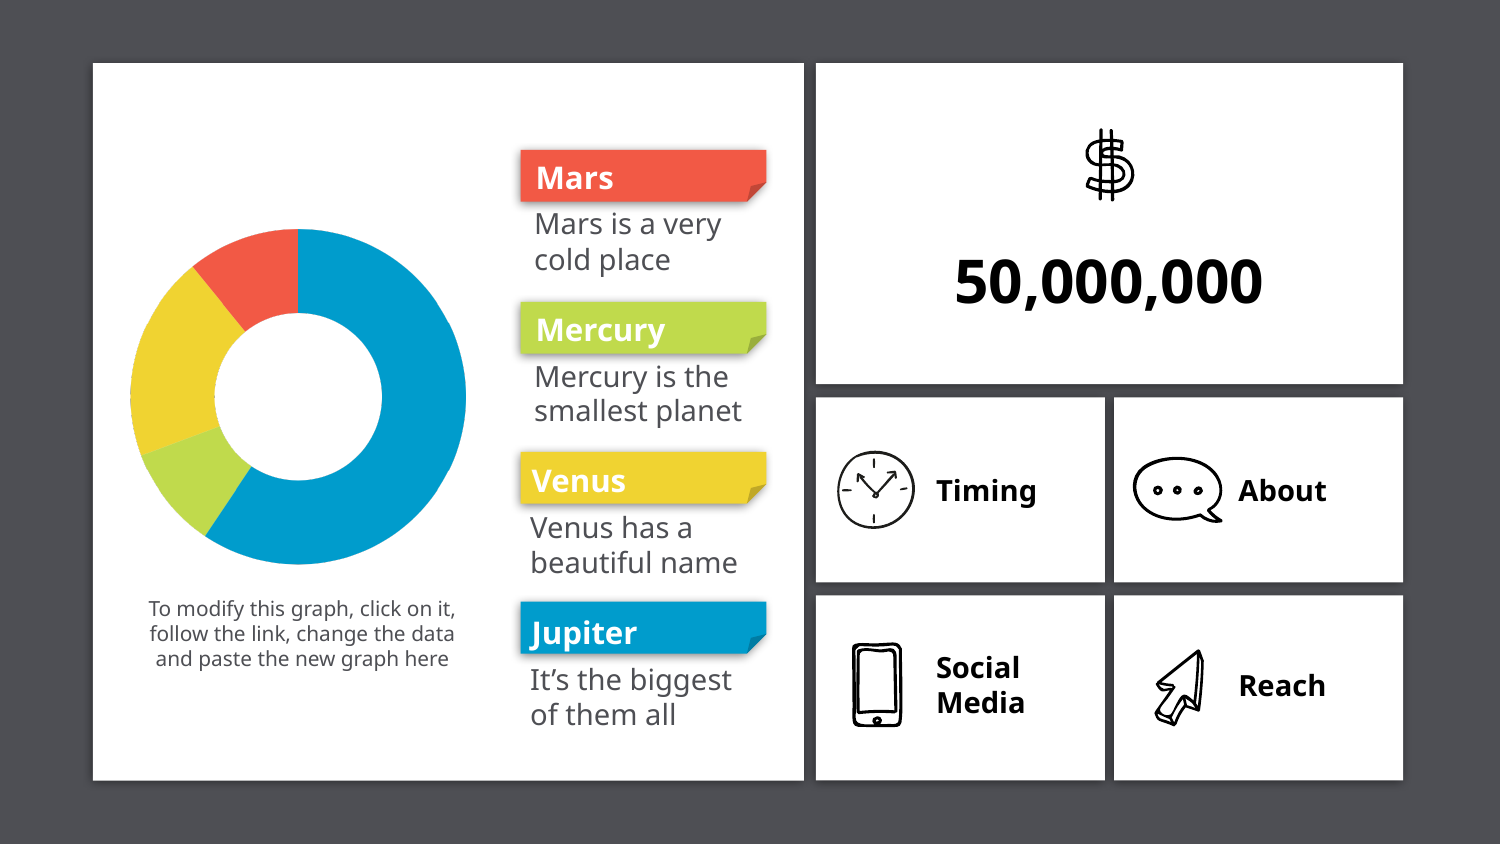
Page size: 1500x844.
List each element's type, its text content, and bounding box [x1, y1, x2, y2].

text_box Timing [922, 450, 1084, 529]
text_box Jupiter [516, 611, 782, 654]
text_box [815, 397, 1105, 583]
text_box Venus [516, 459, 782, 502]
text_box [520, 601, 767, 611]
text_box [520, 301, 767, 307]
text_box Mercury is the smallest planet [519, 353, 784, 432]
text_box [1114, 595, 1404, 781]
text_box Mars is a very cold place [519, 201, 784, 280]
text_box About [1223, 450, 1387, 529]
text_box Social Media [921, 645, 1084, 724]
text_box [815, 63, 1404, 385]
text_box [1154, 649, 1204, 727]
text_box [520, 451, 767, 459]
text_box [851, 642, 903, 727]
text_box Mars [520, 155, 786, 198]
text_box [1129, 457, 1225, 523]
text_box [92, 63, 804, 781]
text_box [1114, 397, 1404, 583]
text_box 50,000,000 [866, 240, 1353, 319]
text_box [1086, 129, 1134, 201]
title Budget [116, 72, 808, 167]
text_box [815, 595, 1105, 781]
text_box Reach [1223, 645, 1387, 724]
picture [116, 210, 480, 583]
text_box [520, 149, 767, 155]
text_box Venus has a beautiful name [515, 505, 780, 584]
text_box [832, 450, 922, 530]
text_box To modify this graph, click on it, follow the link, change the data and paste the new graph here [131, 591, 474, 685]
text_box Mercury [520, 307, 786, 350]
text_box It’s the biggest of them all [515, 657, 780, 736]
